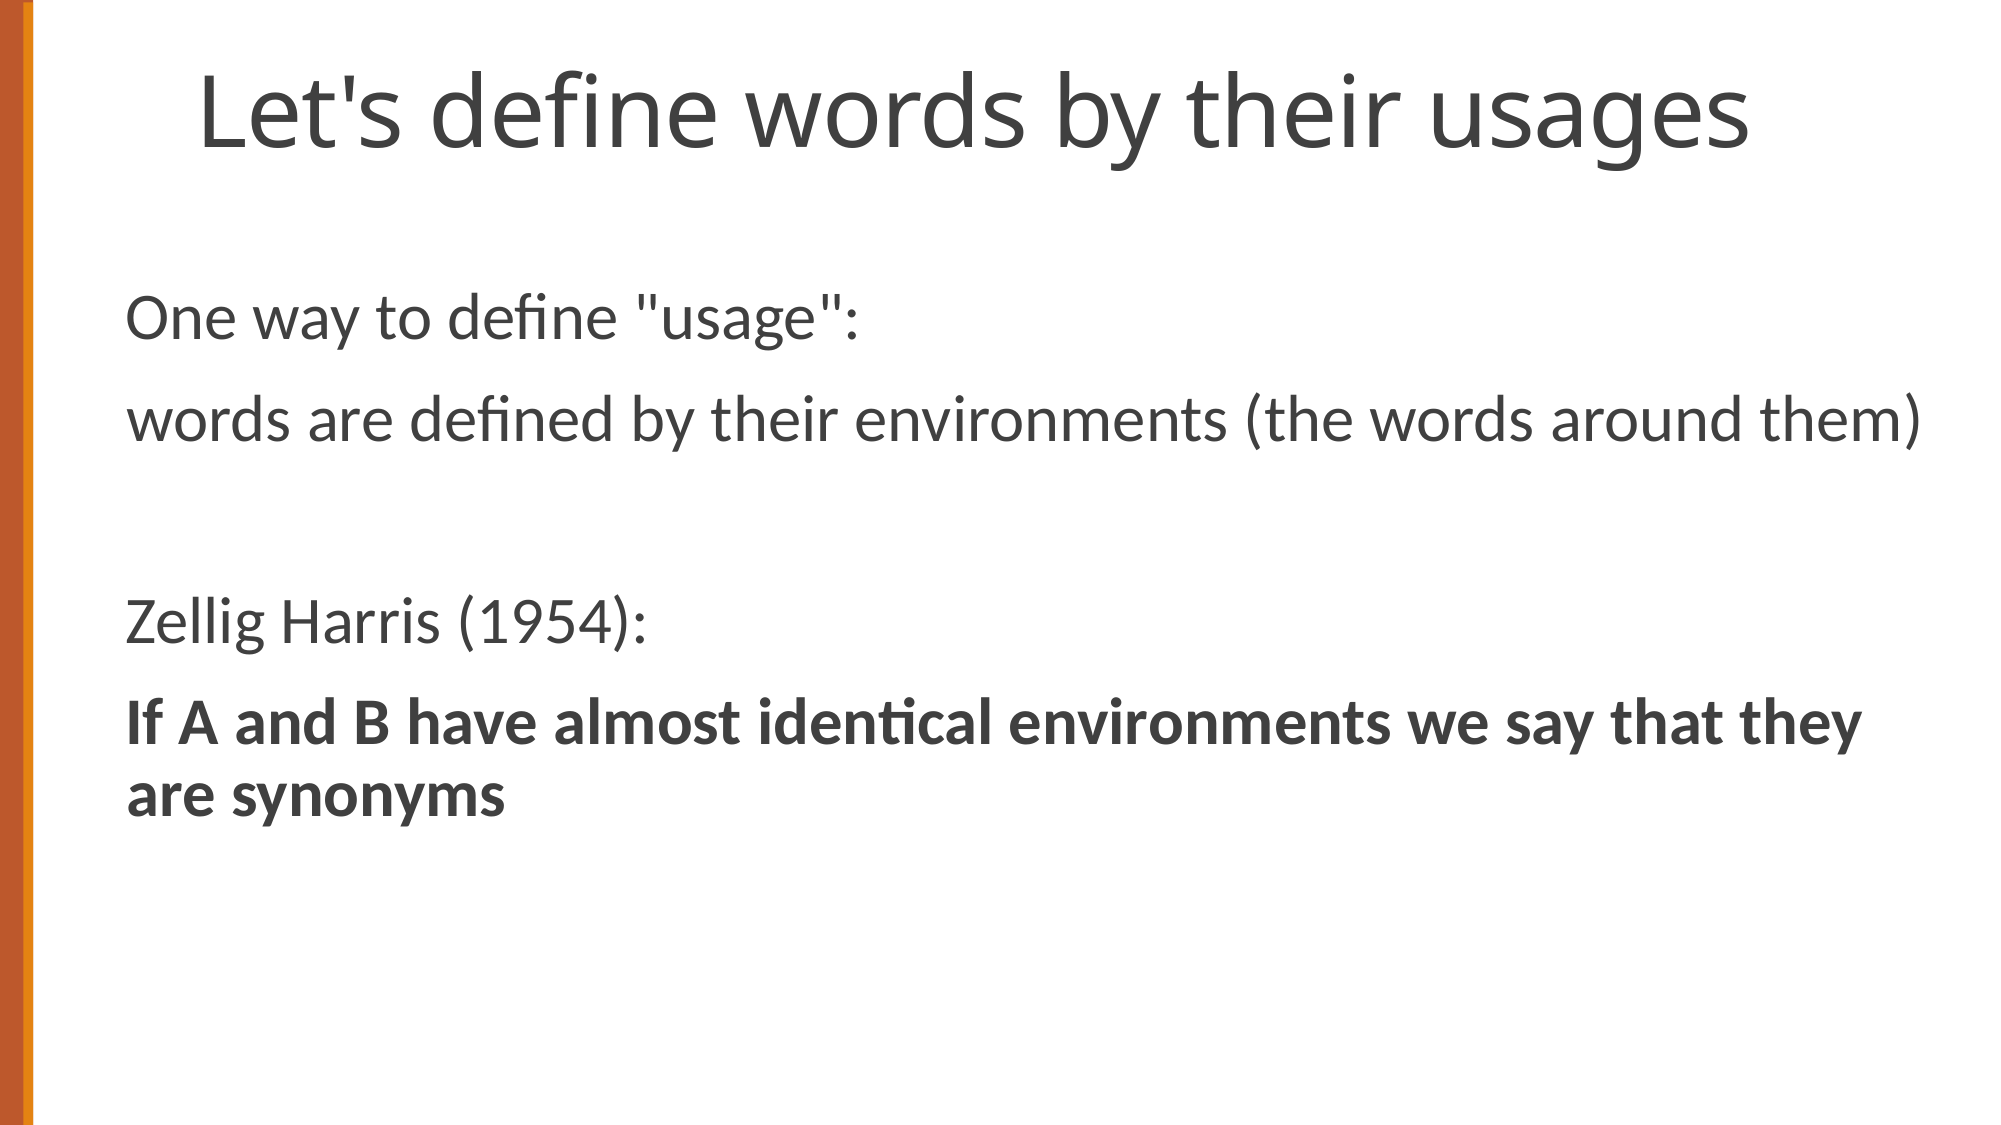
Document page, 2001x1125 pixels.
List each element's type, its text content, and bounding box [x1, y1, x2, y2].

list One way to define "usage": words are defined by their environments (the words around them) Zellig Harris (1954): If A and B have almost identical environments we say that they are synonyms [125, 275, 1945, 1025]
title Let's define words by their usages [180, 26, 1830, 175]
